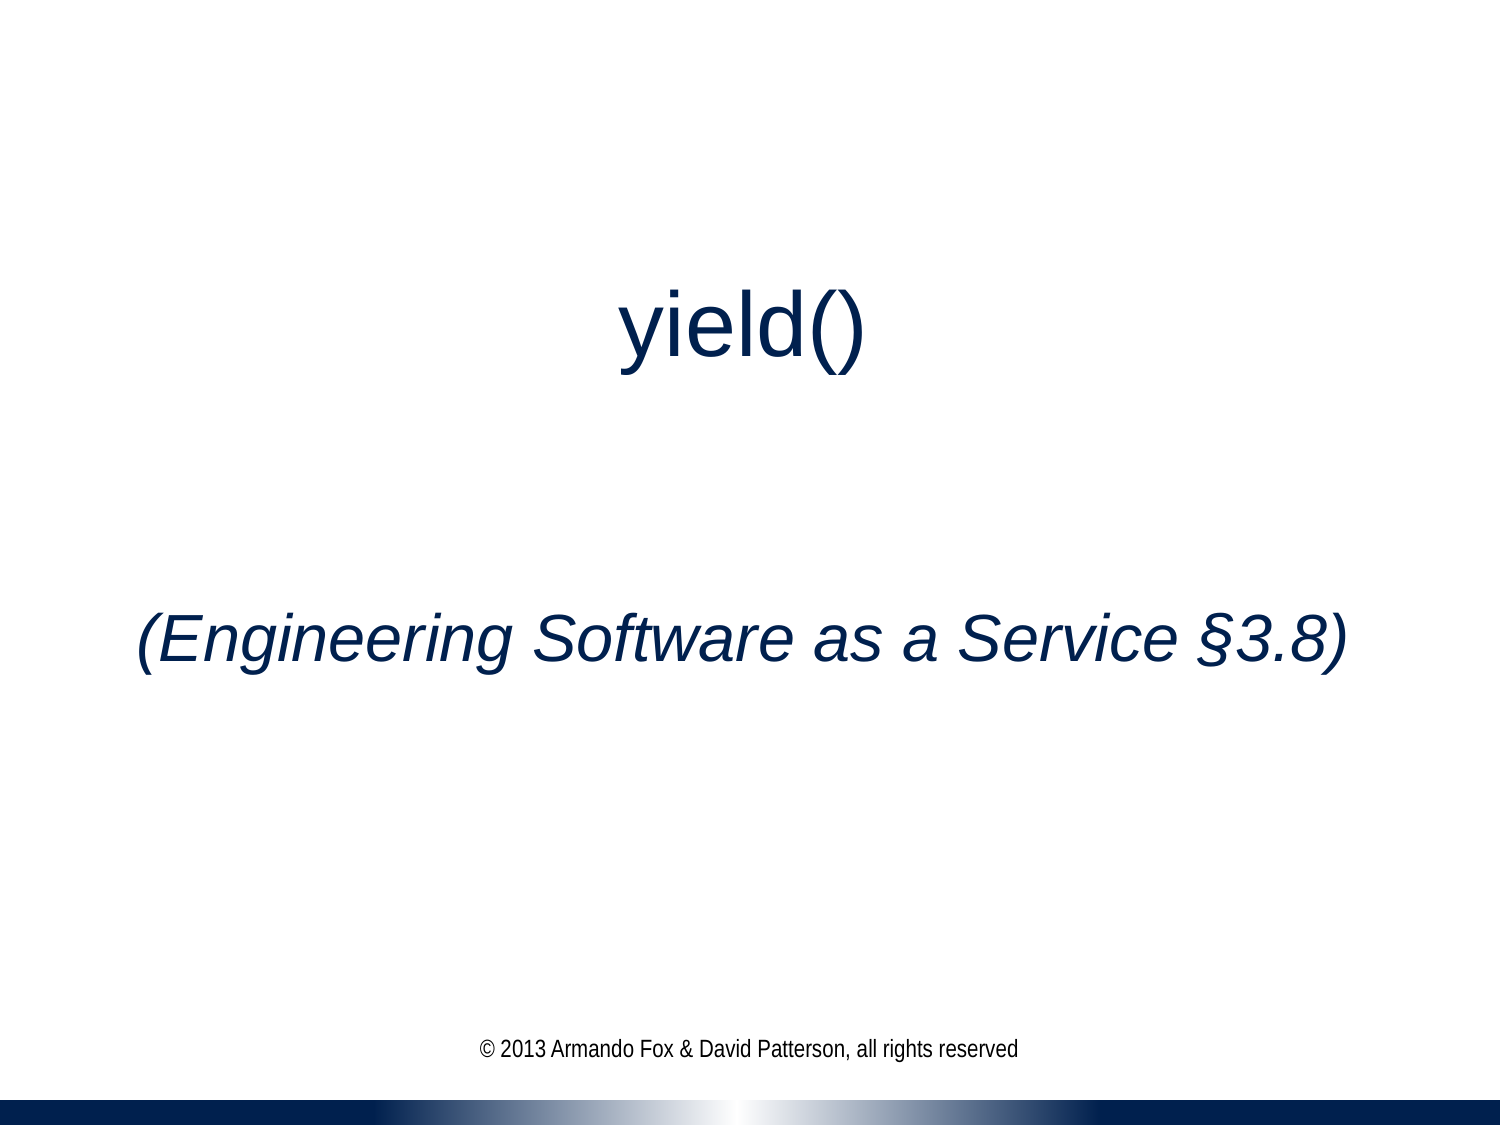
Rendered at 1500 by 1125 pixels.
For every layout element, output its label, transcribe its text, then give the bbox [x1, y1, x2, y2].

title yield() (Engineering Software as a Service §3.8) [50, 349, 1438, 591]
text_box © 2013 Armando Fox & David Patterson, all rights reserved [449, 1025, 1050, 1070]
